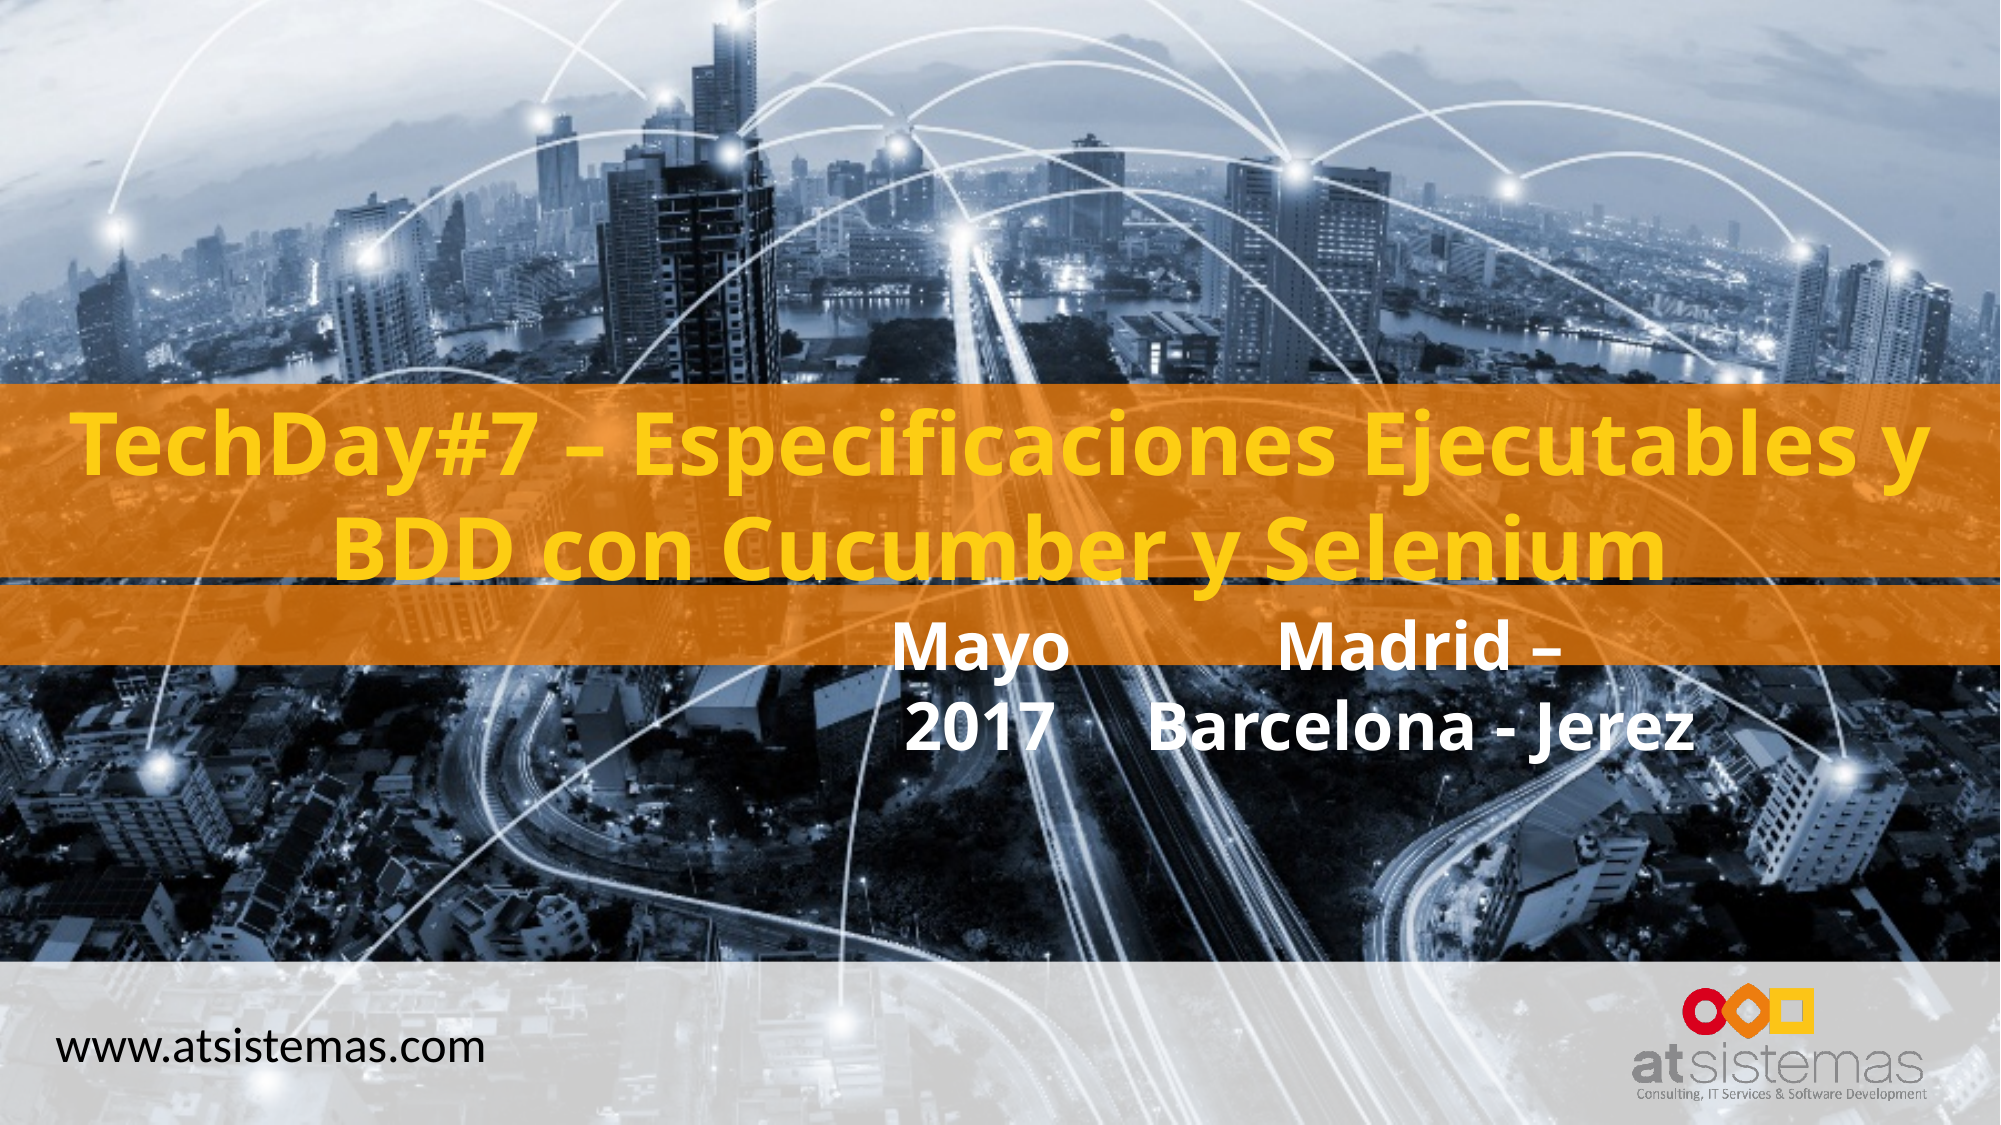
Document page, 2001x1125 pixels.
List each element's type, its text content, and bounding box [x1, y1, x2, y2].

text_box Mayo 2017 [839, 596, 1087, 681]
text_box TechDay#7 – Especificaciones Ejecutables y BDD con Cucumber y Selenium [0, 410, 2000, 576]
text_box Madrid – Barcelona - Jerez [1087, 596, 1753, 681]
picture [1632, 983, 1927, 1103]
picture [0, 0, 2000, 383]
picture [0, 666, 2000, 961]
picture [0, 578, 2000, 585]
